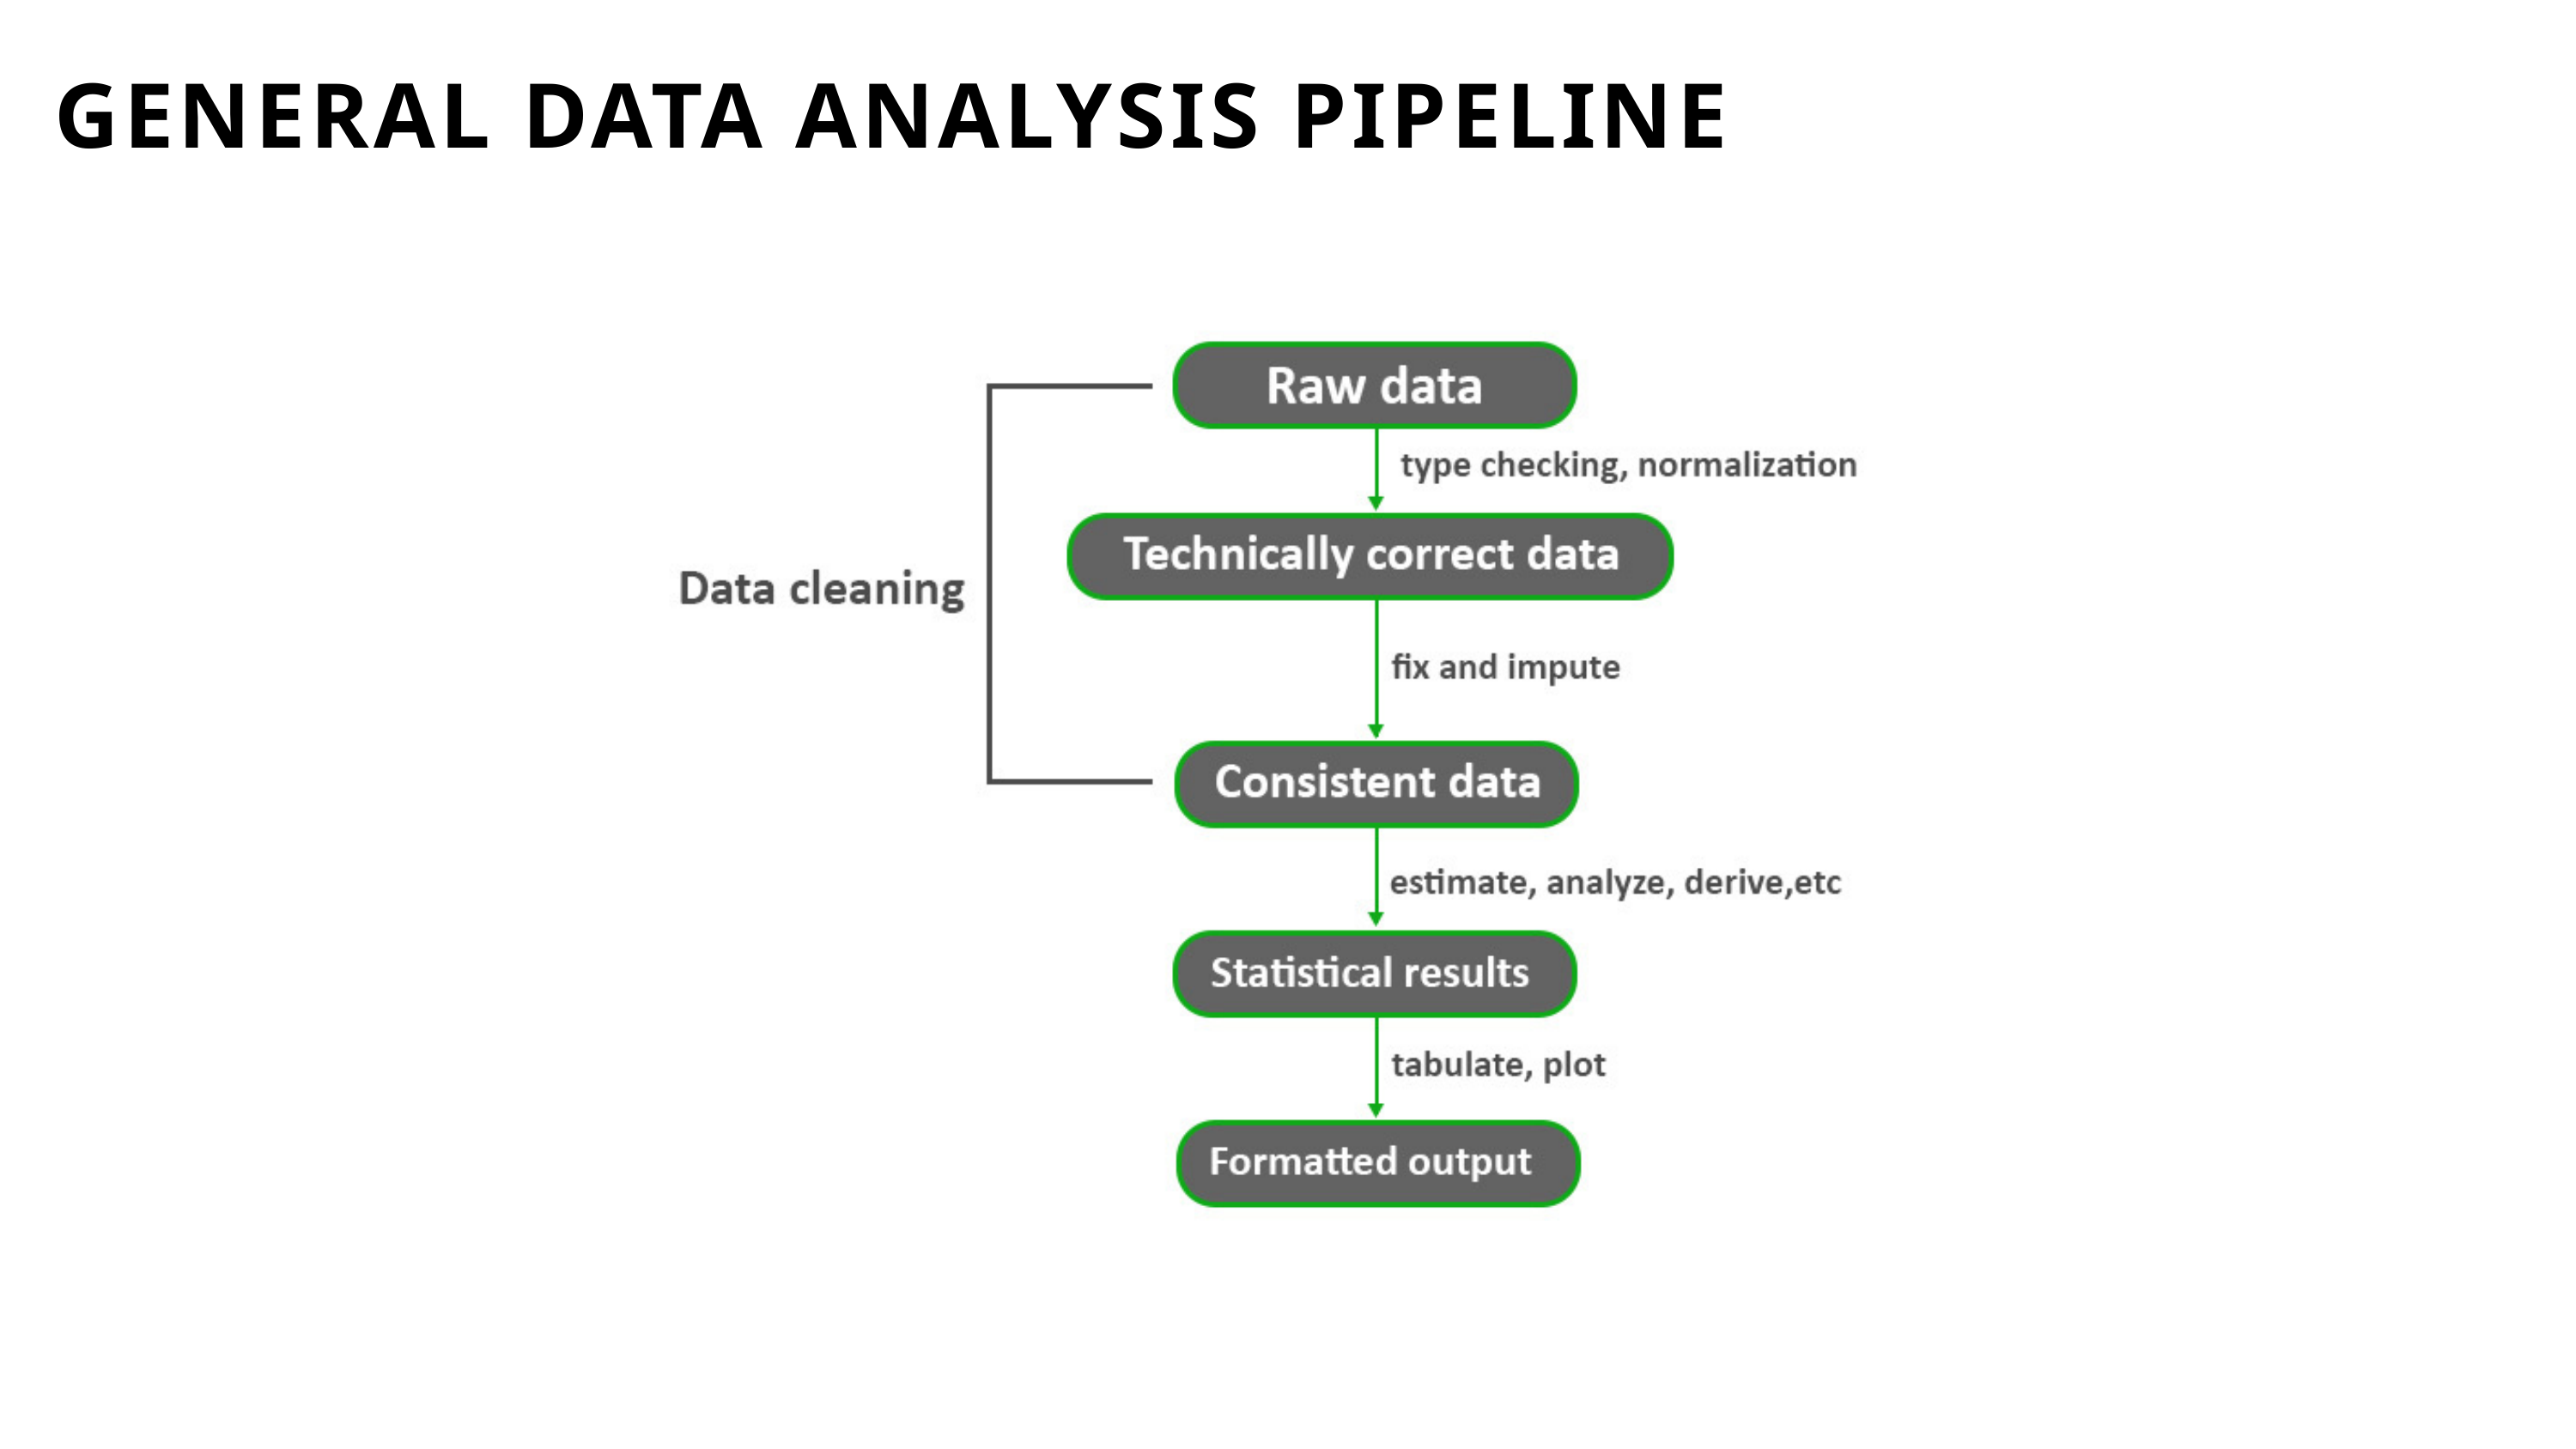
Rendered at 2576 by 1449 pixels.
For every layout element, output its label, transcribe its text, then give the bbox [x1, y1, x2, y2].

text_box [562, 322, 2014, 1221]
text_box GENERAL DATA ANALYSIS PIPELINE [54, 40, 2522, 166]
